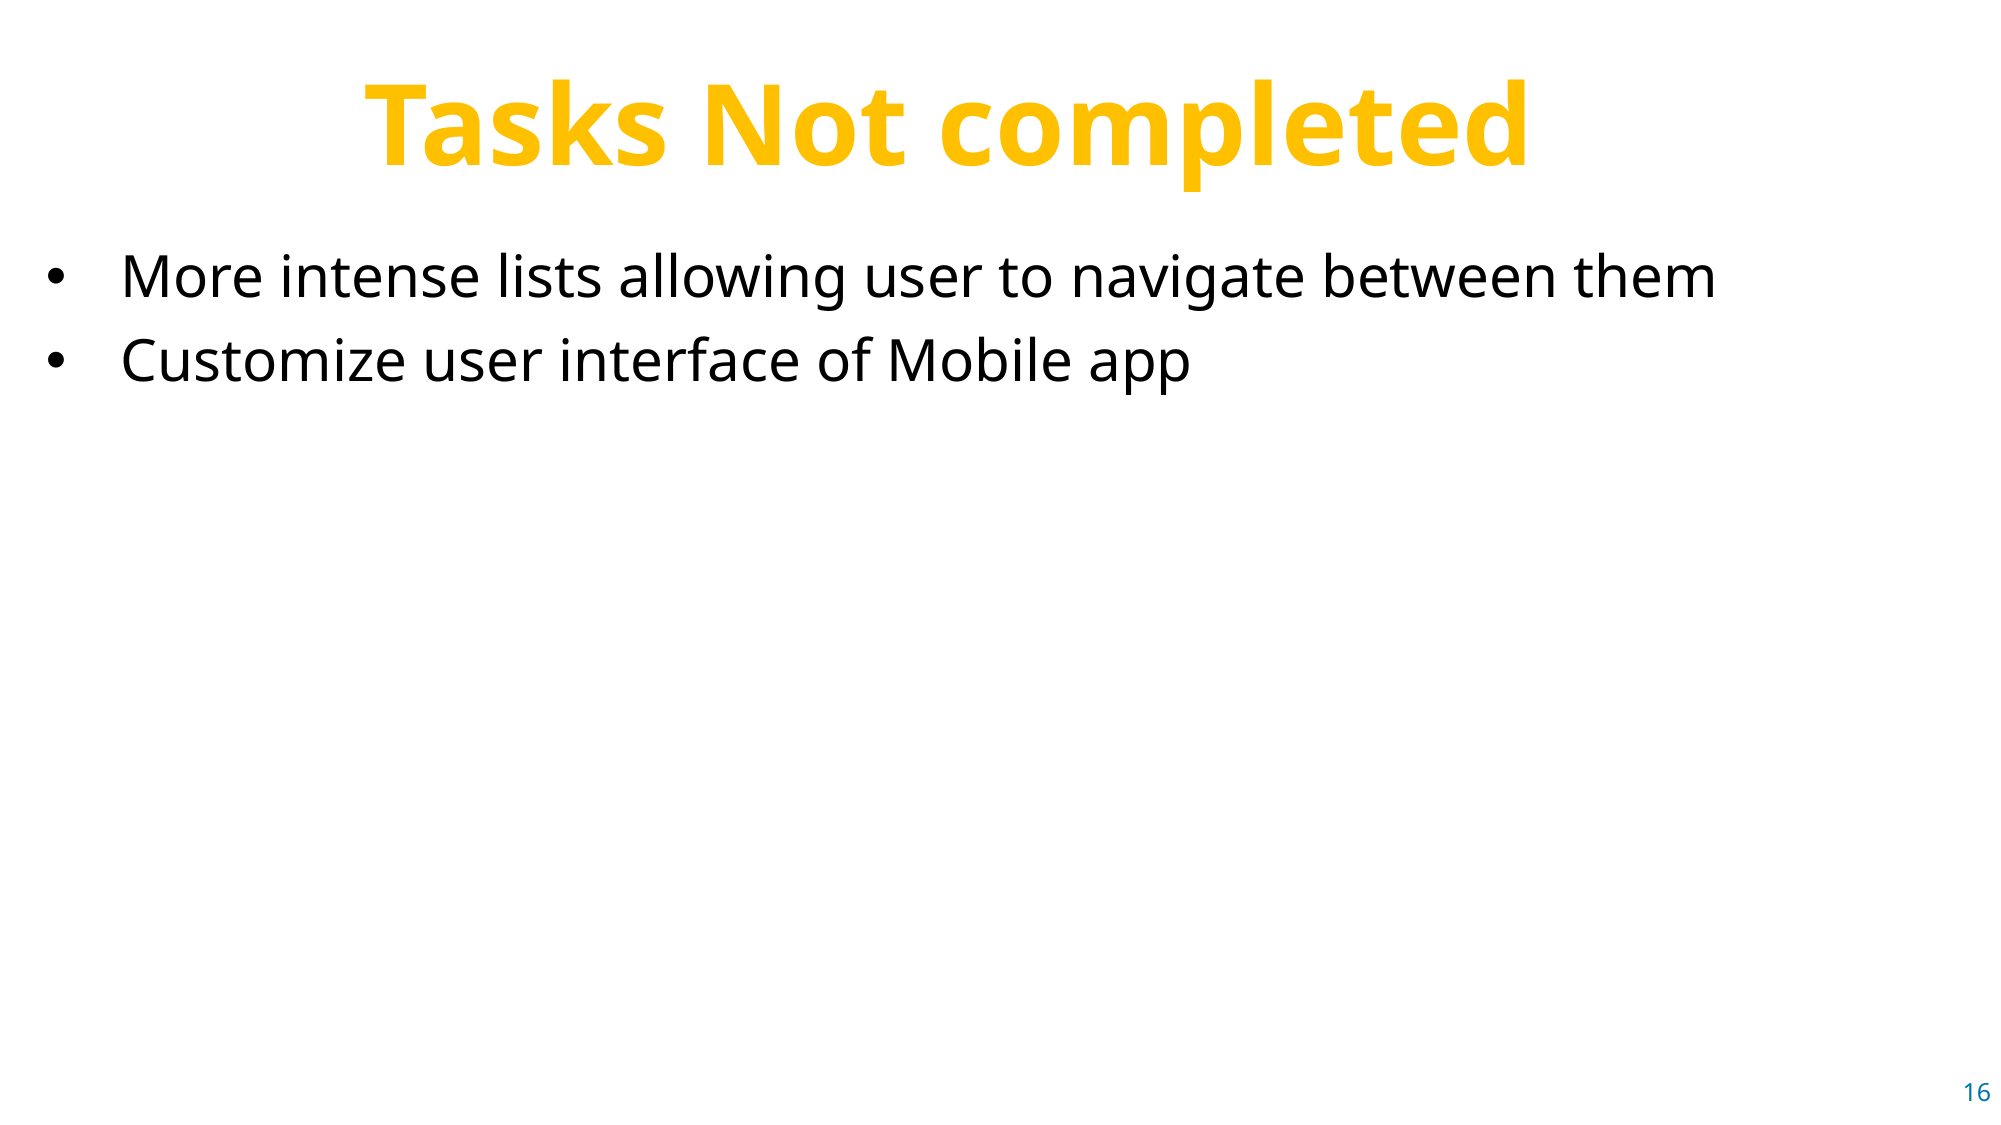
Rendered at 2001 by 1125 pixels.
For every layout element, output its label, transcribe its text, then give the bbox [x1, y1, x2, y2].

slide_number 16 [1918, 1063, 2000, 1124]
text_box More intense lists allowing user to navigate between them Customize user interface of Mobile app [30, 239, 1933, 486]
list Tasks Not completed [177, 61, 1722, 199]
